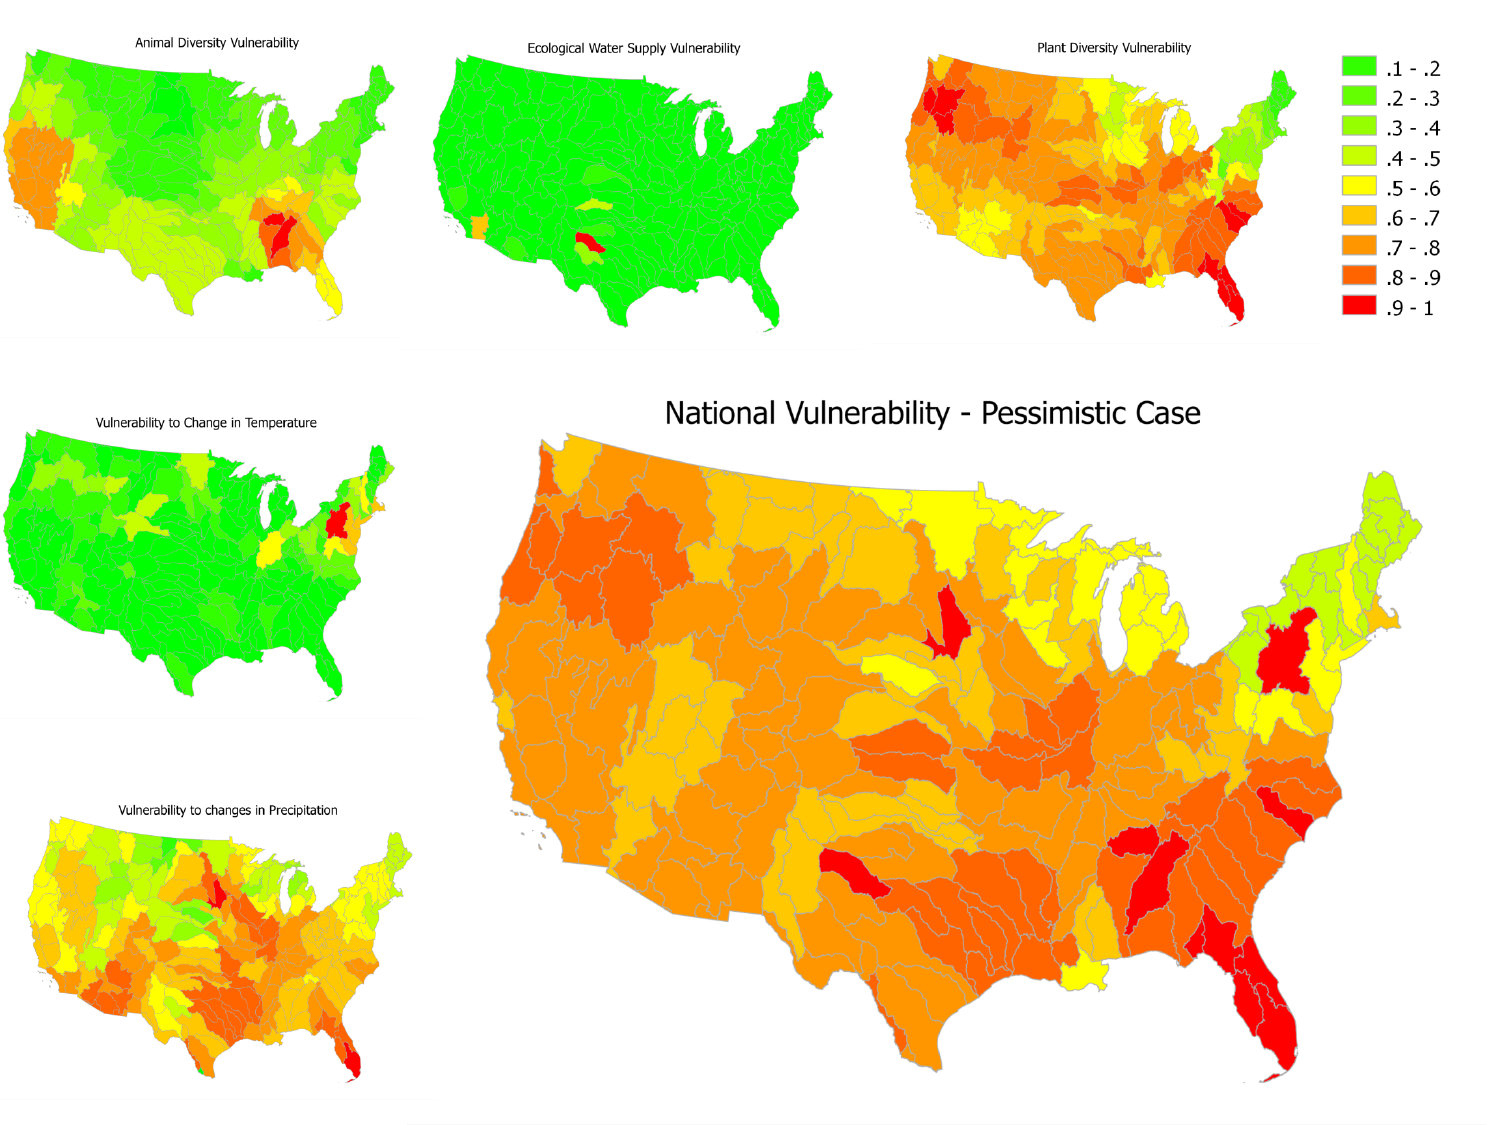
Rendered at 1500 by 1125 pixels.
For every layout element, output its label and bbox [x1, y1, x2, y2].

picture [871, 24, 1323, 344]
picture [1337, 49, 1452, 326]
picture [0, 399, 421, 719]
list [407, 362, 1486, 1125]
picture [0, 18, 860, 351]
picture [0, 787, 438, 1101]
